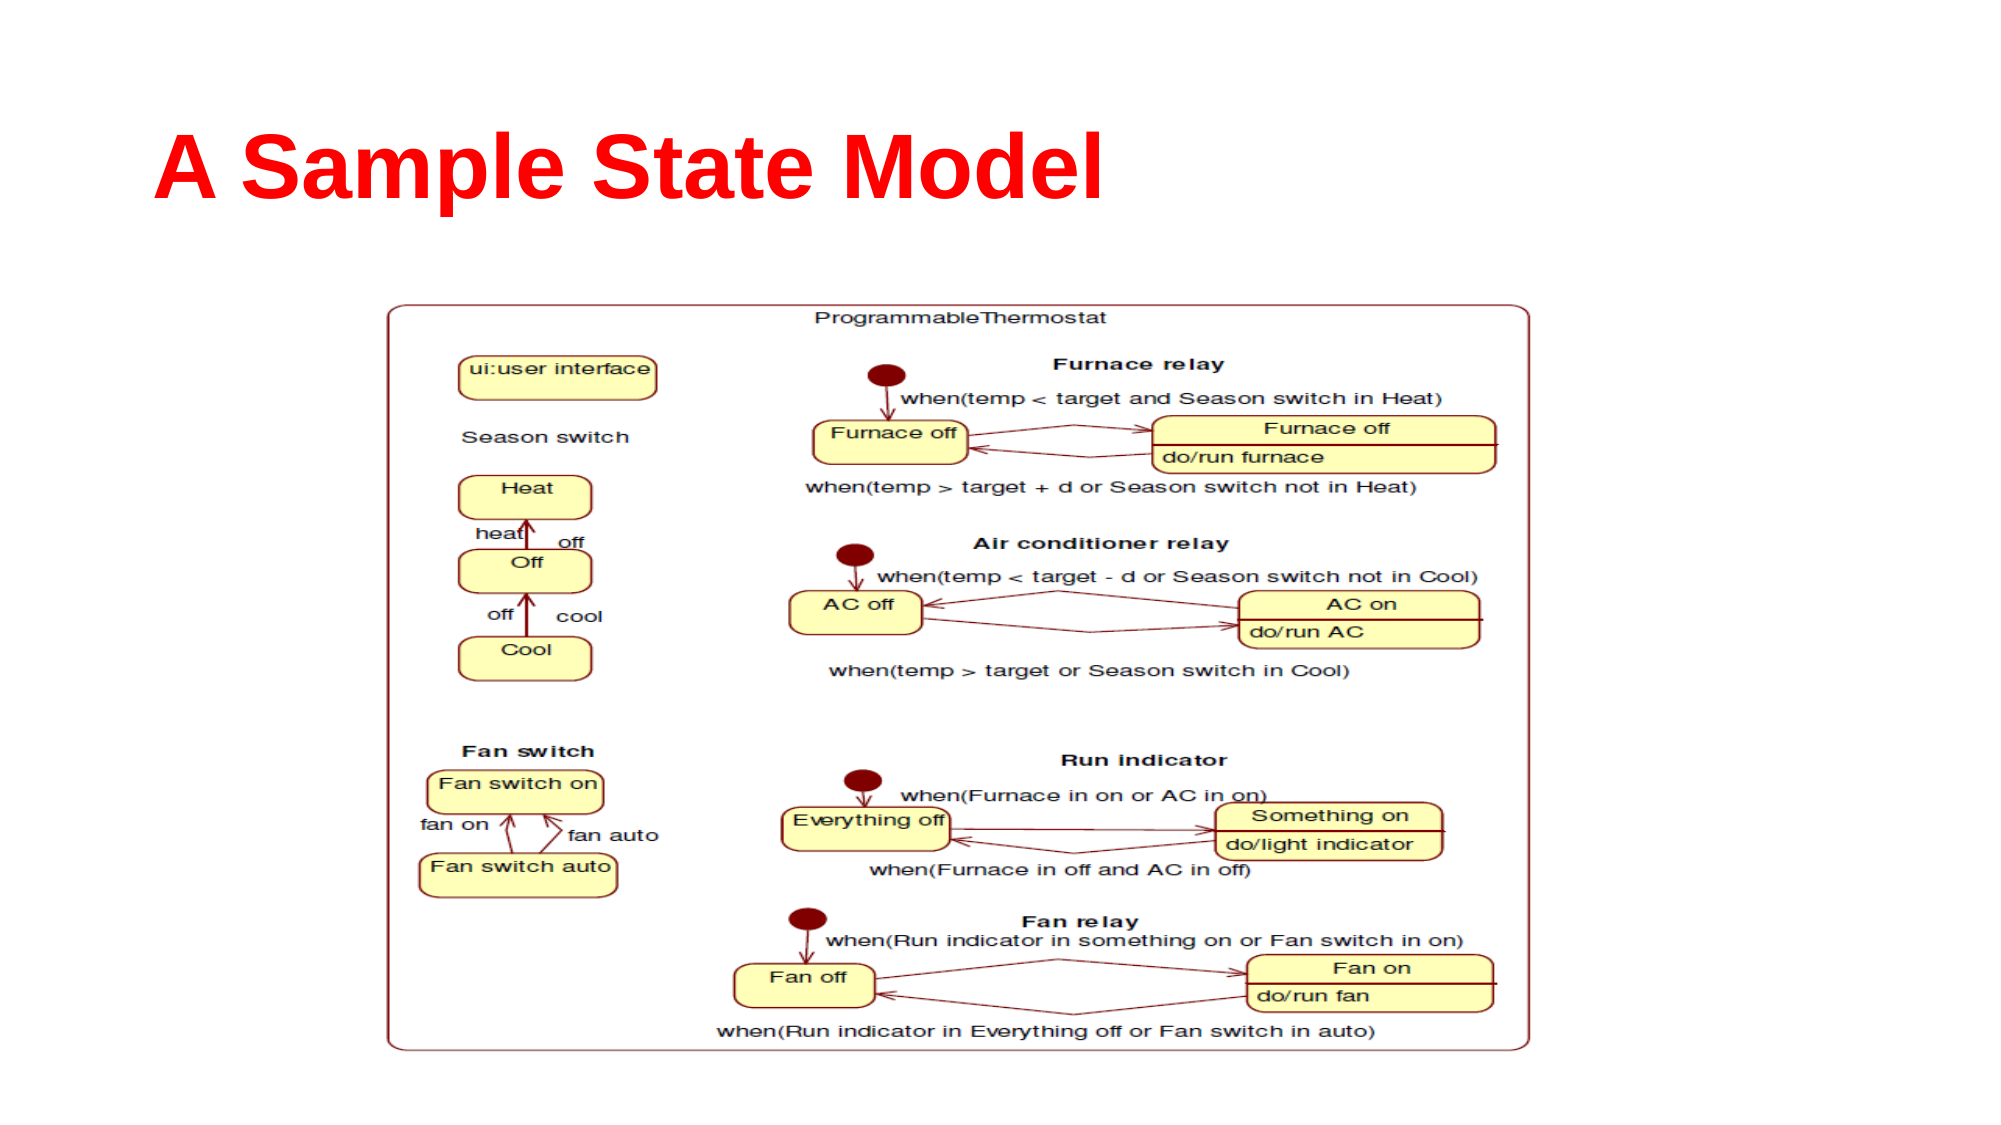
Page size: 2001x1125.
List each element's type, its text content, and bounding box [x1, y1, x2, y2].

title A Sample State Model [137, 59, 1863, 278]
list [357, 299, 1549, 1060]
